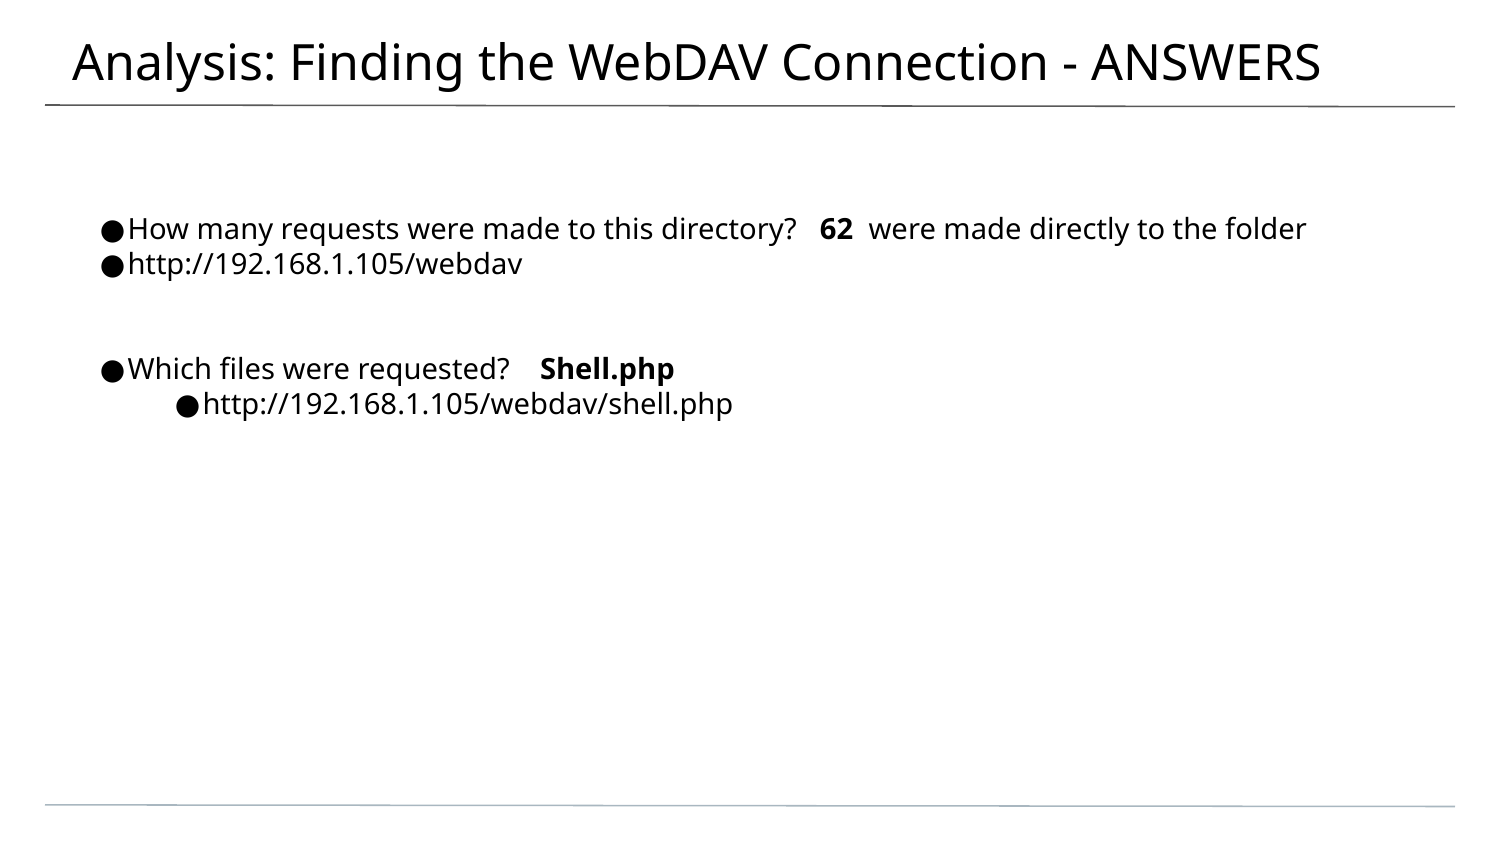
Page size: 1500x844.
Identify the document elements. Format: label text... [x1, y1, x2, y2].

title Analysis: Finding the WebDAV Connection - ANSWERS [0, 0, 1500, 88]
list How many requests were made to this directory? 62 were made directly to the folder http://192.168.1.105/webdav Which files were requested? Shell.php http://192.168.1.105/webdav/shell.php [0, 210, 1500, 799]
